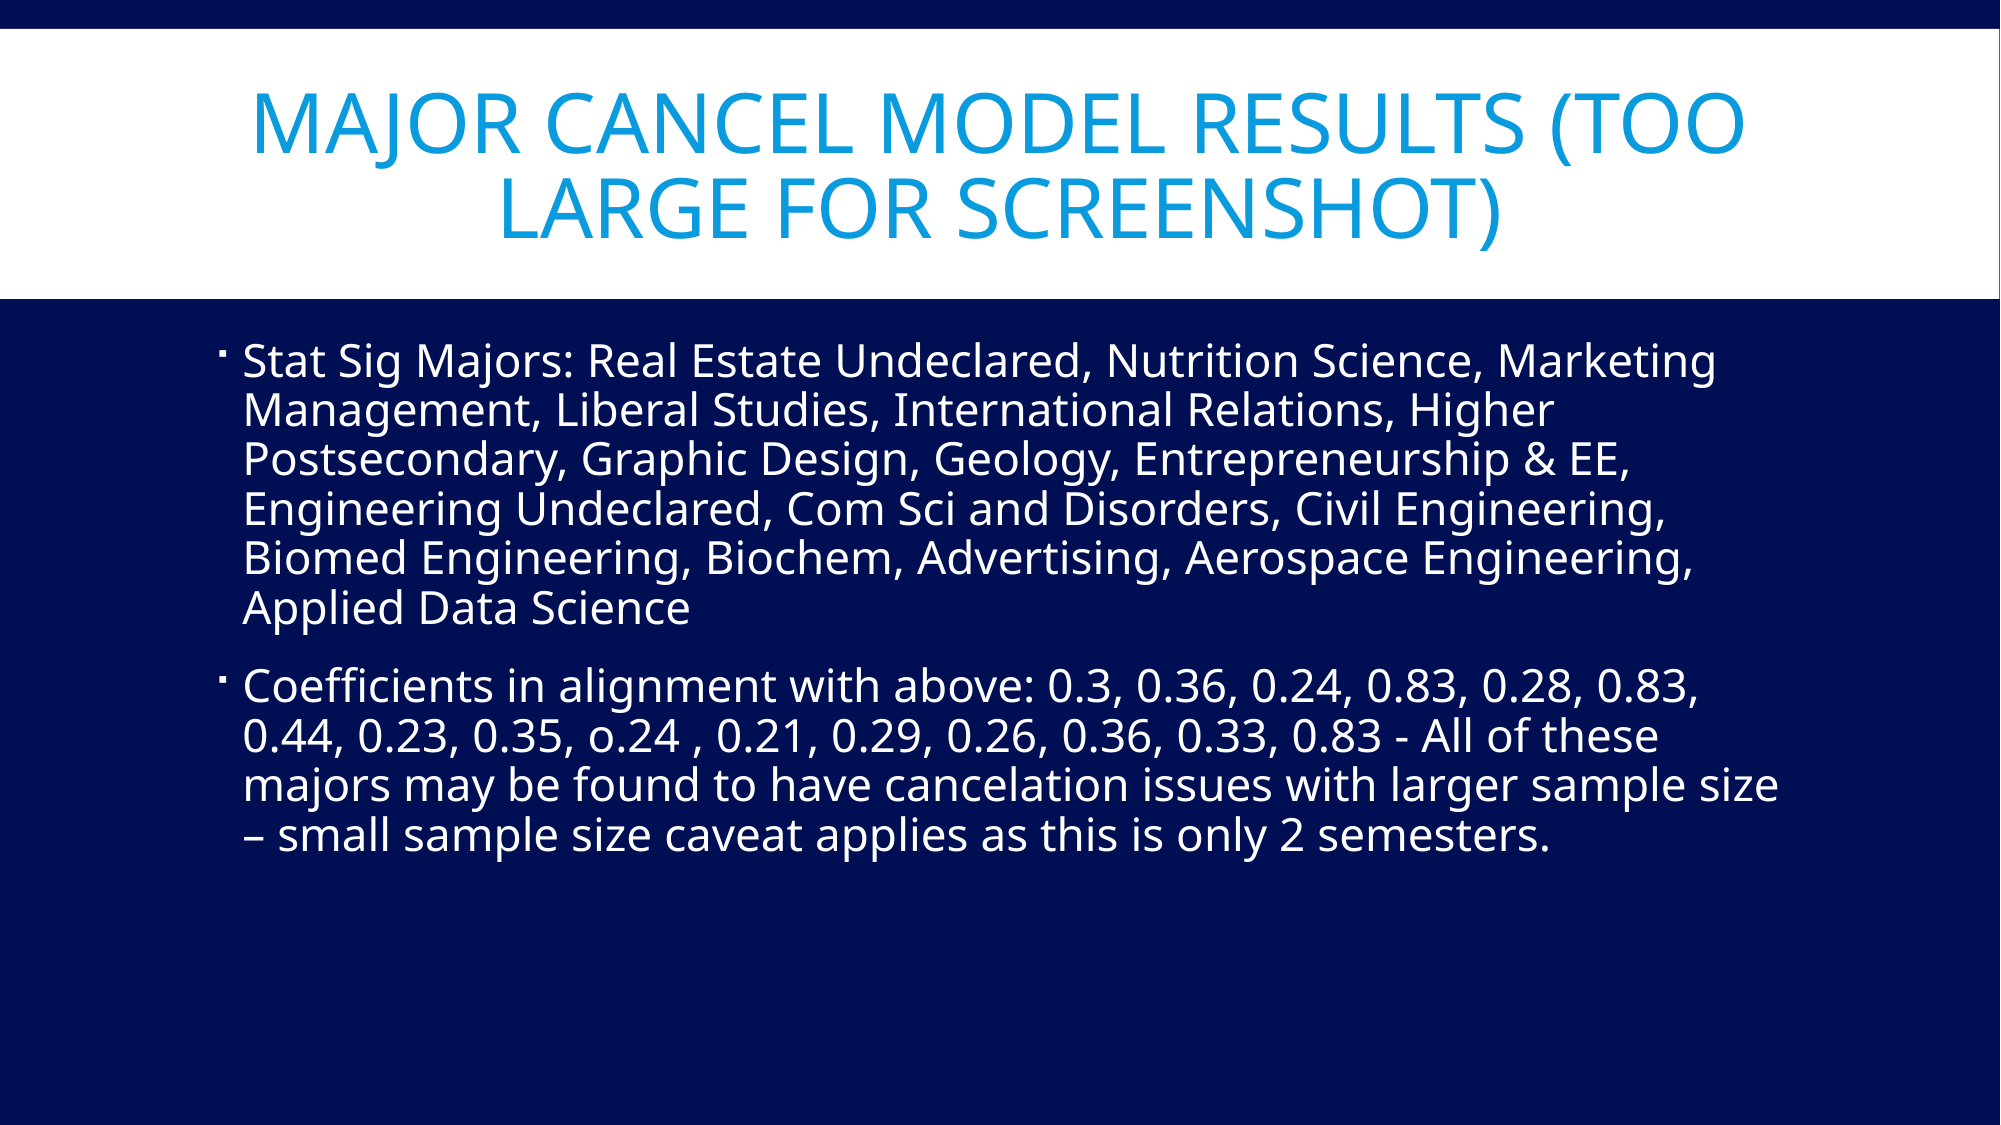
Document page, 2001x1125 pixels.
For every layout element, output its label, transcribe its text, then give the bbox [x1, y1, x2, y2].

list Stat Sig Majors: Real Estate Undeclared, Nutrition Science, Marketing Management, Liberal Studies, International Relations, Higher Postsecondary, Graphic Design, Geology, Entrepreneurship & EE, Engineering Undeclared, Com Sci and Disorders, Civil Engineering, Biomed Engineering, Biochem, Advertising, Aerospace Engineering, Applied Data Science Coefficients in alignment with above: 0.3, 0.36, 0.24, 0.83, 0.28, 0.83, 0.44, 0.23, 0.35, o.24 , 0.21, 0.29, 0.26, 0.36, 0.33, 0.83 - All of these majors may be found to have cancelation issues with larger sample size – small sample size caveat applies as this is only 2 semesters. [197, 329, 1803, 1020]
title Major Cancel Model Results (TOo Large For Screenshot) [197, 46, 1803, 295]
